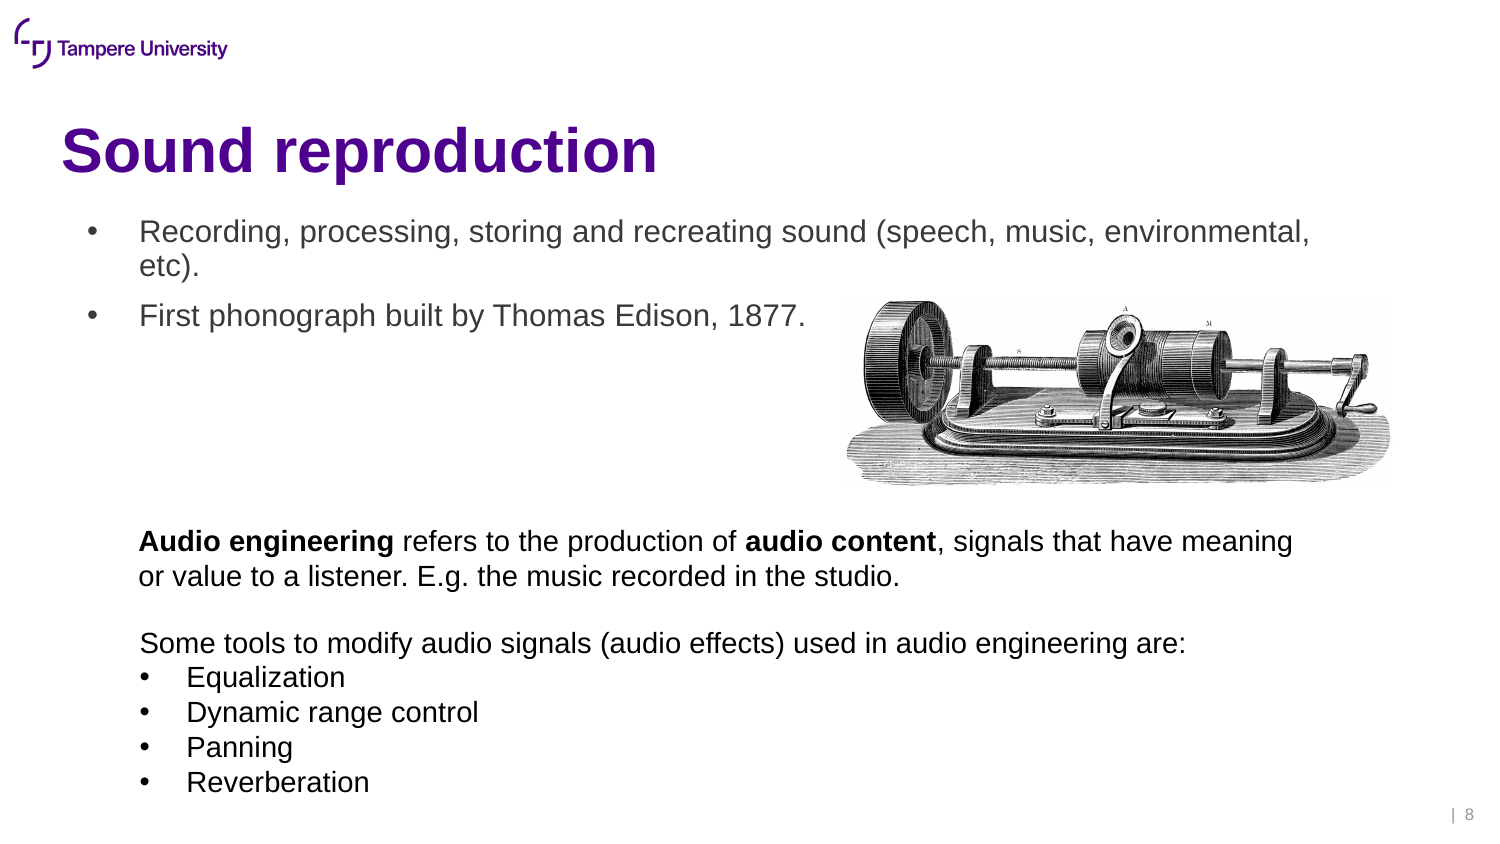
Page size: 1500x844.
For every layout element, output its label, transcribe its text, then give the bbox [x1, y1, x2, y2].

text_box Some tools to modify audio signals (audio effects) used in audio engineering are: Equalization Dynamic range control Panning Reverberation [124, 616, 1204, 806]
title Sound reproduction [50, 112, 1345, 192]
picture [843, 296, 1393, 490]
list Recording, processing, storing and recreating sound (speech, music, environmental, etc). First phonograph built by Thomas Edison, 1877. [52, 210, 1347, 746]
picture [3, 4, 241, 80]
slide_number | 8 [1439, 798, 1486, 830]
text_box Audio engineering refers to the production of audio content, signals that have meaning or value to a listener. E.g. the music recorded in the studio. [123, 515, 1315, 600]
